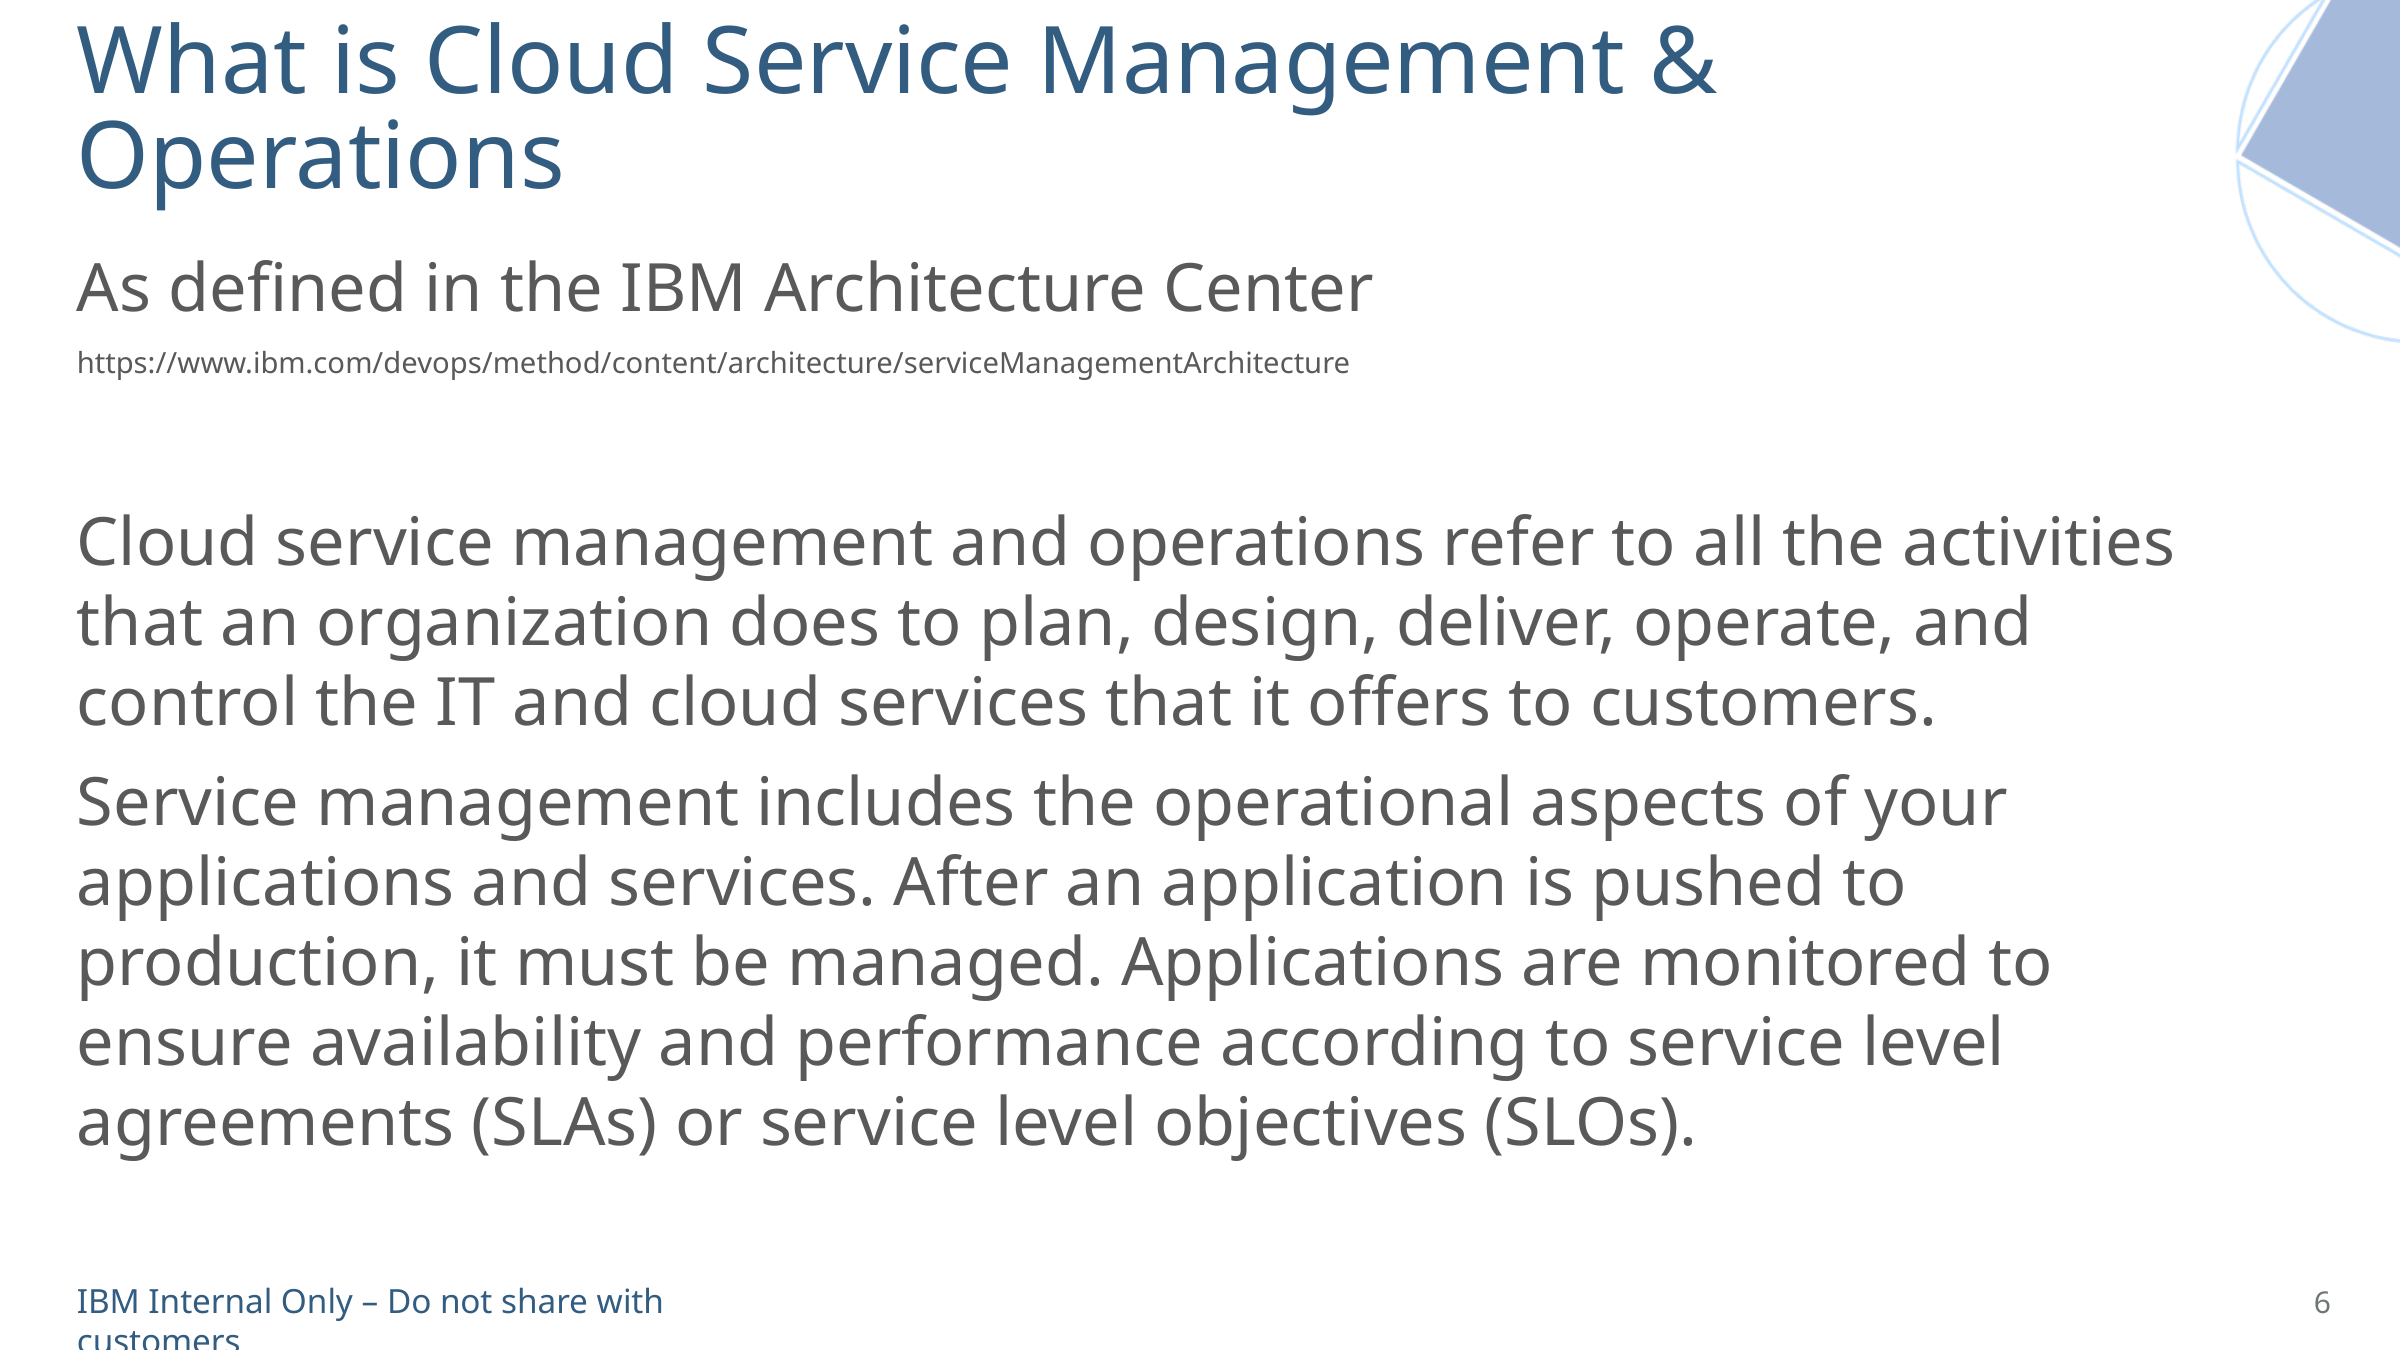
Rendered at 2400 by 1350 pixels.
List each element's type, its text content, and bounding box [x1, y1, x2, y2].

slide_number 6 [2240, 1268, 2346, 1340]
list As defined in the IBM Architecture Center https://www.ibm.com/devops/method/content/architecture/serviceManagementArchitecture Cloud service management and operations refer to all the activities that an organization does to plan, design, deliver, operate, and control the IT and cloud services that it offers to customers. Service management includes the operational aspects of your applications and services. After an application is pushed to production, it must be managed. Applications are monitored to ensure availability and performance according to service level agreements (SLAs) or service level objectives (SLOs). [76, 236, 2220, 1237]
title What is Cloud Service Management & Operations [76, 34, 2220, 208]
